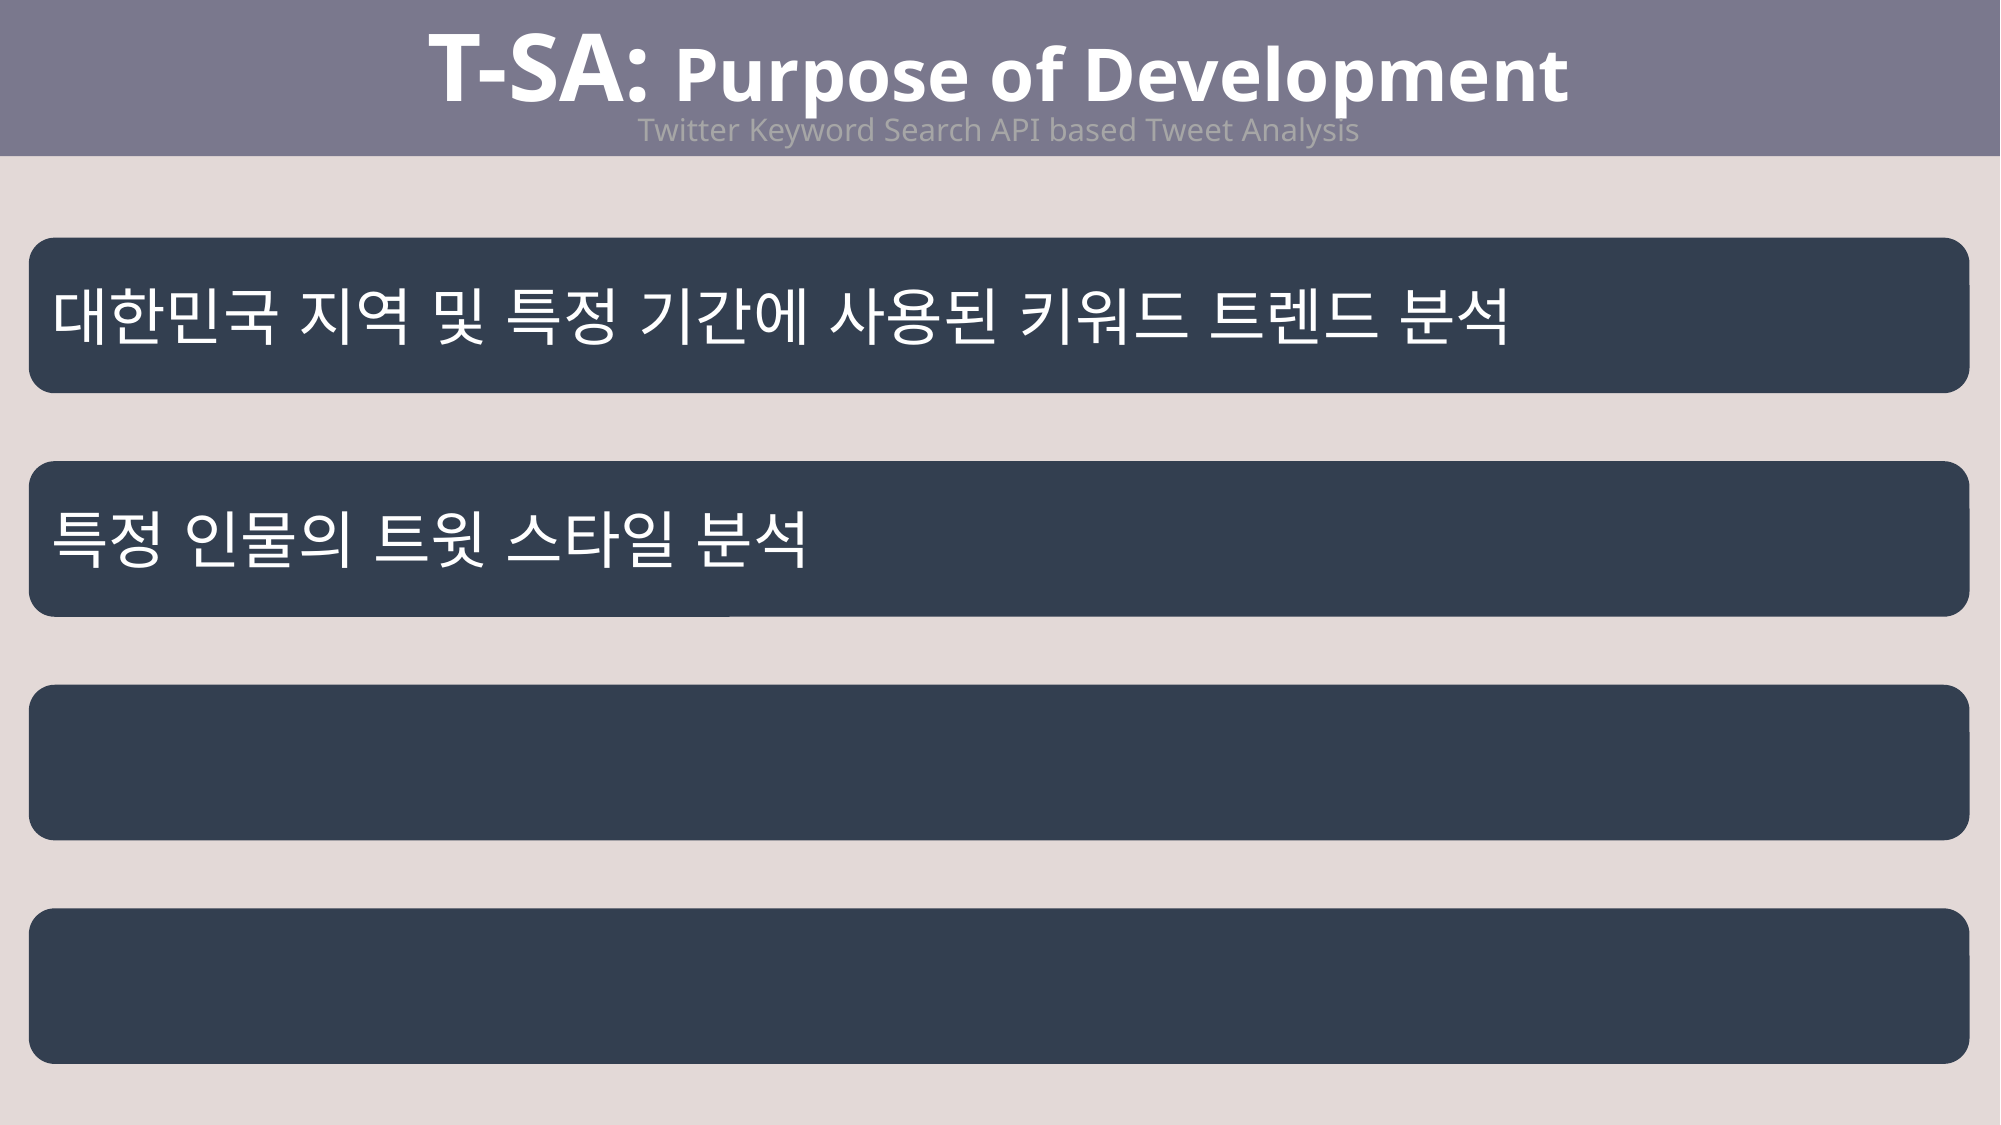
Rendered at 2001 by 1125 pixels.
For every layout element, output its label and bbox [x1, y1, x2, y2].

text_box [0, 0, 2000, 1125]
